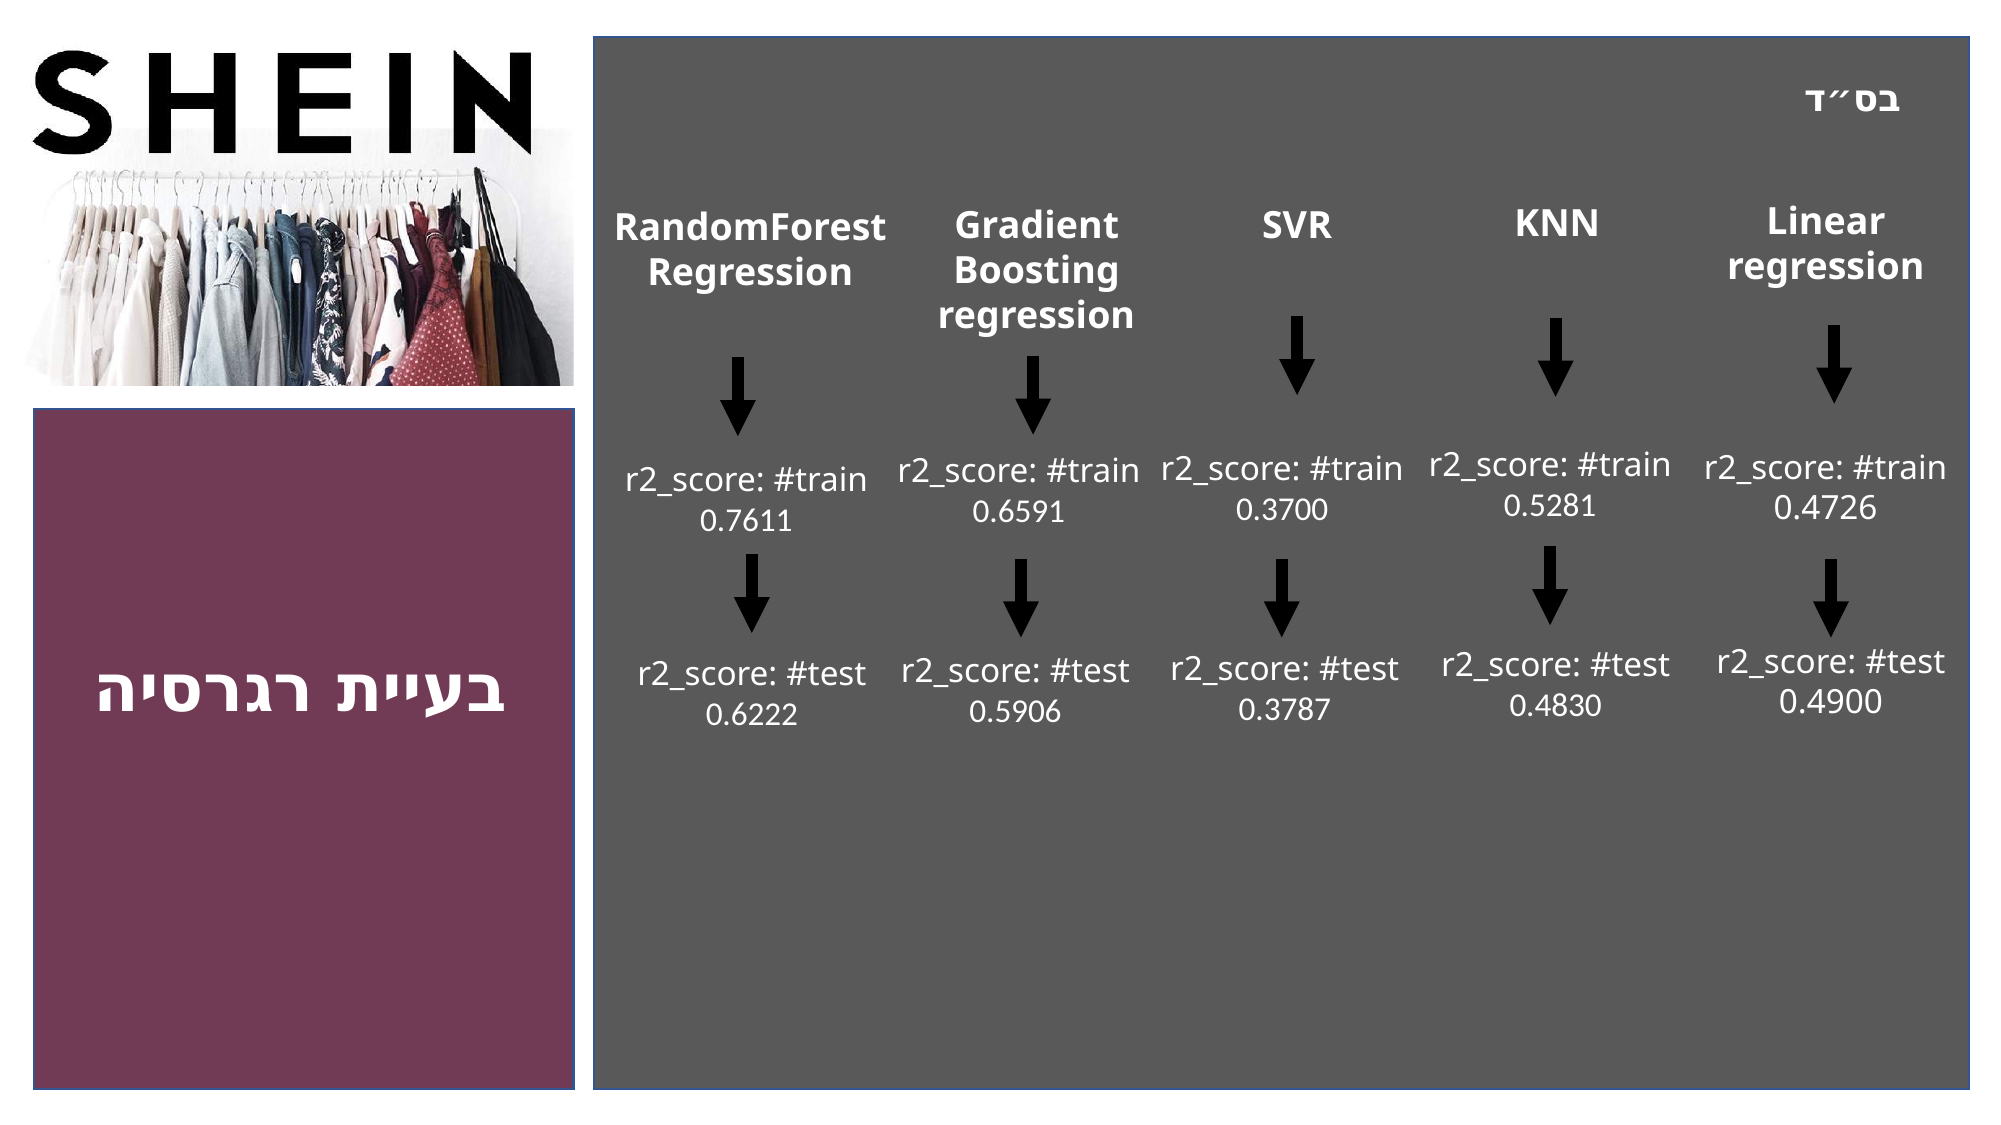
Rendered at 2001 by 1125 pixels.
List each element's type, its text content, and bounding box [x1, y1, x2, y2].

text_box r2_score: #test 0.4830 [1414, 635, 1697, 731]
picture [14, 25, 574, 387]
text_box r2_score: #train 0.5281 [1409, 436, 1691, 531]
text_box RandomForest Regression [590, 195, 910, 301]
text_box r2_score: #train 0.3700 [1141, 439, 1423, 535]
text_box KNN [1430, 191, 1685, 252]
text_box Linear regression [1699, 189, 1953, 295]
text_box SVR [1170, 194, 1424, 254]
text_box בס״ד [915, 66, 1916, 126]
text_box [593, 36, 1970, 1090]
text_box r2_score: #test 0.3787 [1144, 639, 1426, 735]
text_box r2_score: #train 0.6591 [878, 441, 1160, 537]
text_box r2_score: #train 0.7611 [605, 450, 888, 545]
text_box r2_score: #test 0.5906 [874, 641, 1157, 737]
text_box r2_score: #test 0.6222 [611, 644, 893, 740]
text_box [33, 408, 575, 1090]
text_box בעיית רגרסיה [78, 637, 523, 733]
text_box Gradient Boosting regression [922, 193, 1151, 344]
text_box r2_score: #test 0.4900 [1690, 633, 1972, 728]
text_box r2_score: #train 0.4726 [1684, 438, 1967, 534]
